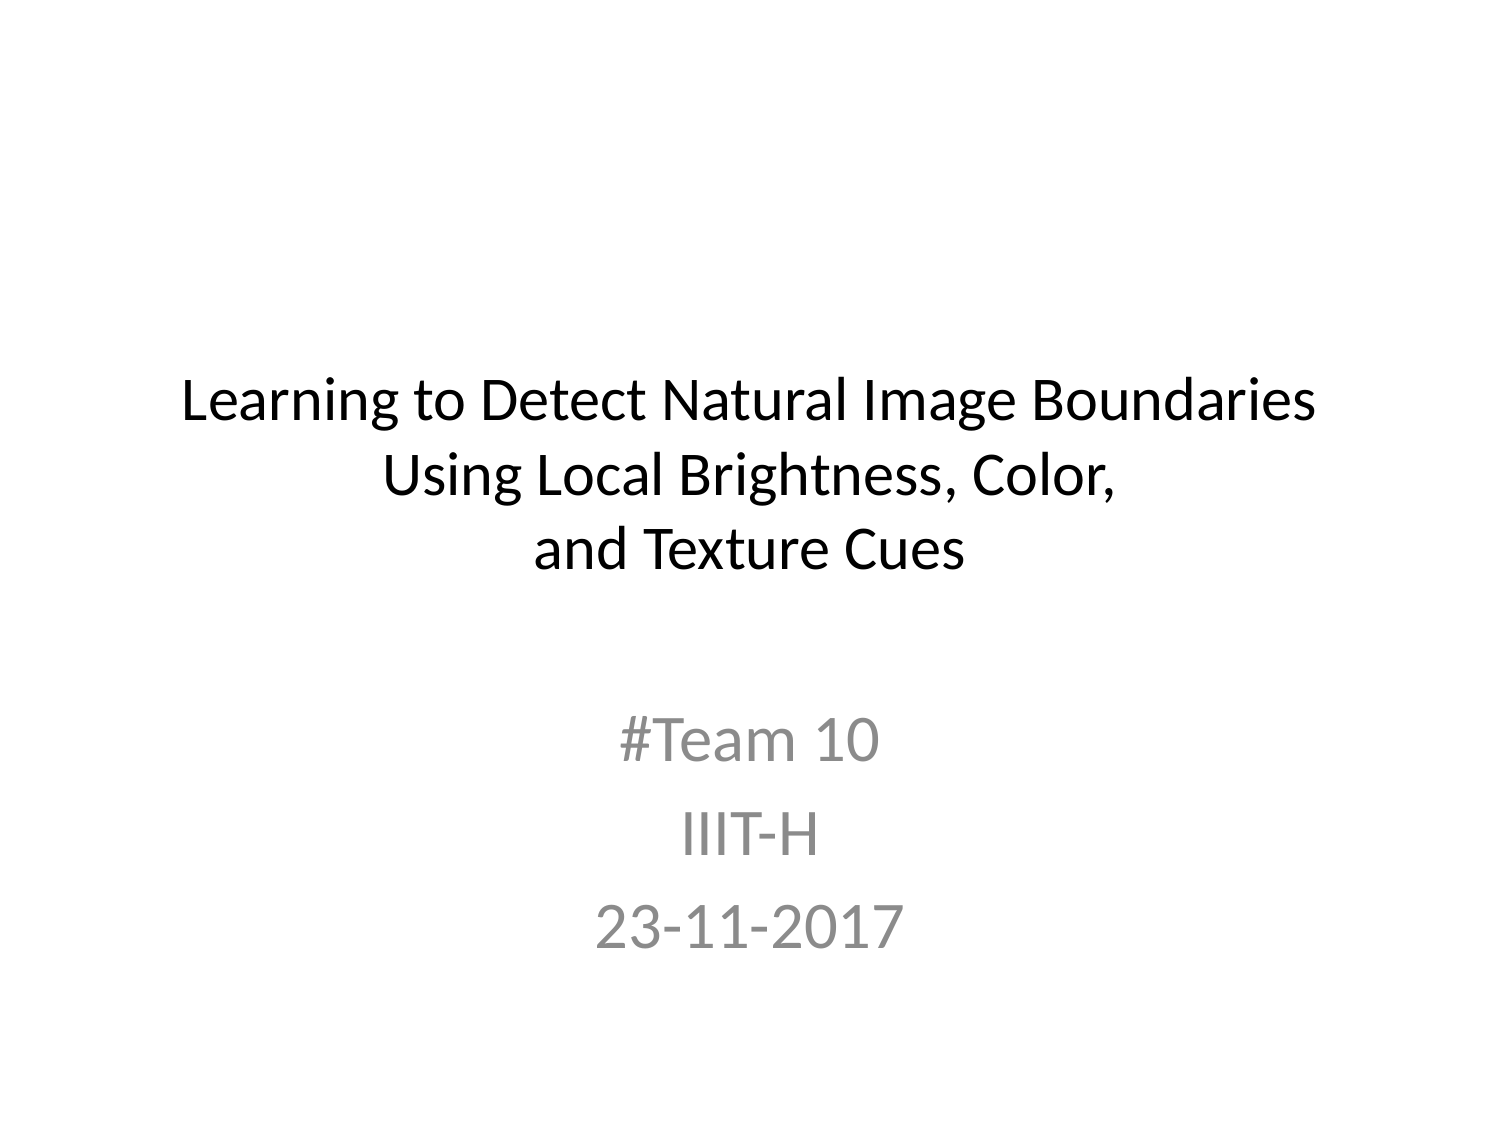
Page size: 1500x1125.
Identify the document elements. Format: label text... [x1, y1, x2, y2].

title Learning to Detect Natural Image Boundaries Using Local Brightness, Color, and Texture Cues [112, 349, 1388, 591]
subtitle #Team 10 IIIT-H 23-11-2017 [225, 687, 1275, 975]
